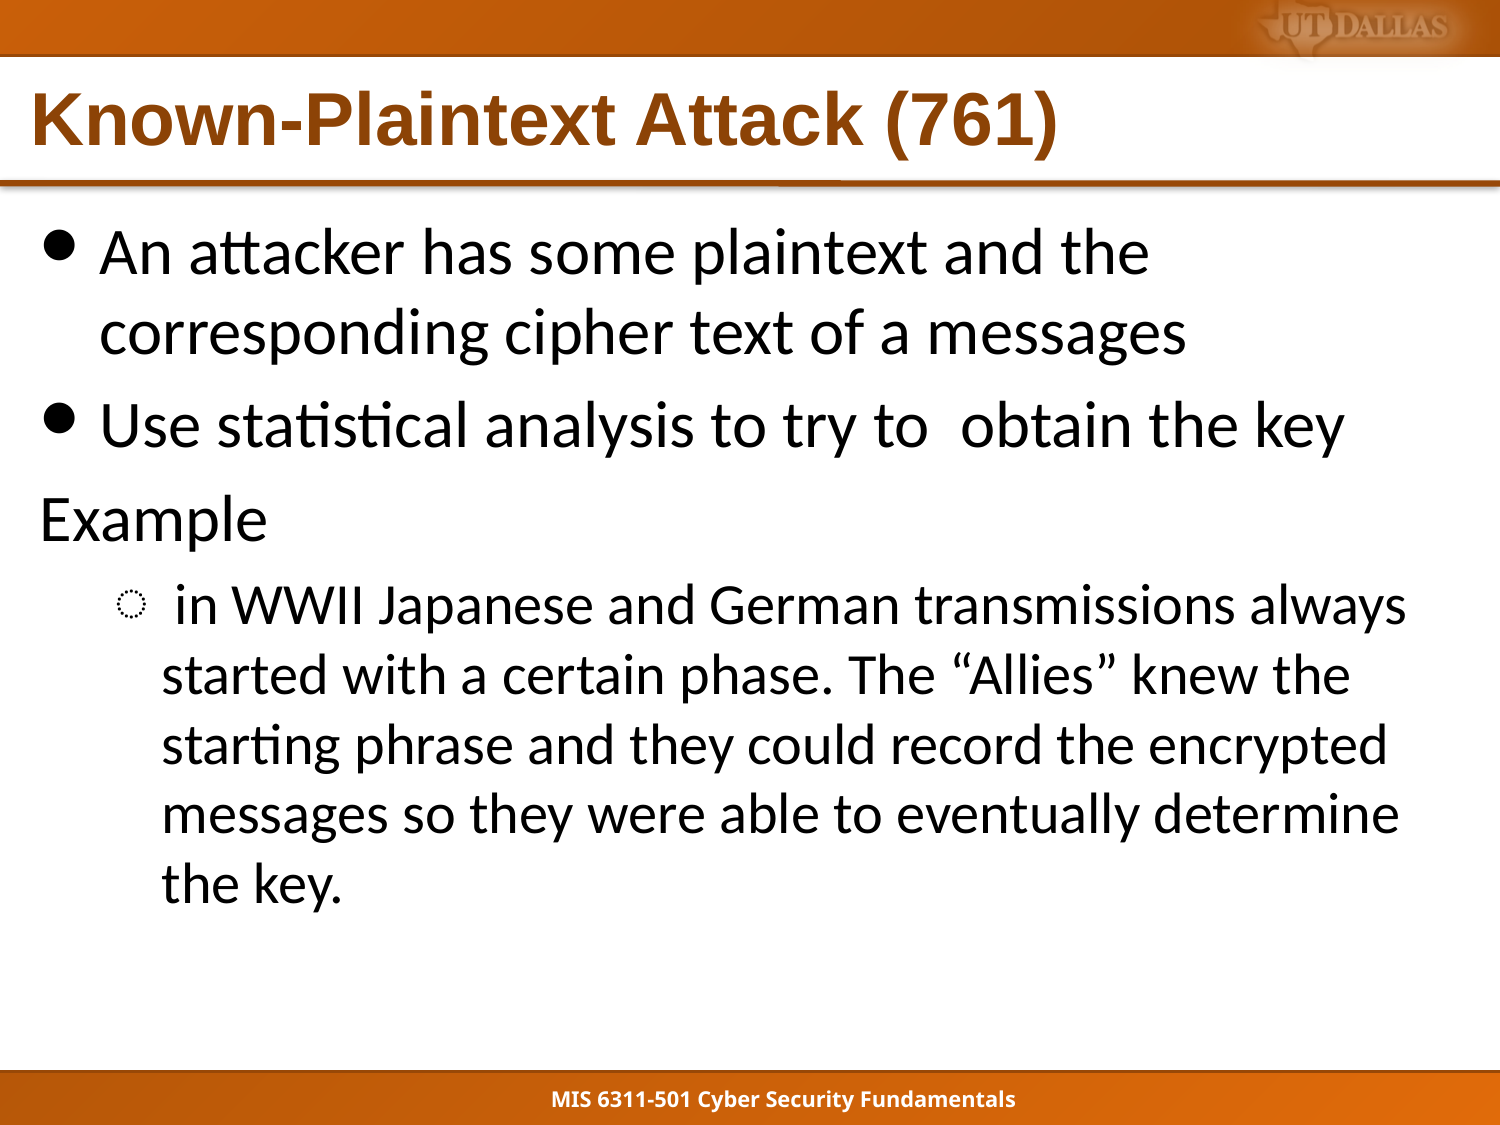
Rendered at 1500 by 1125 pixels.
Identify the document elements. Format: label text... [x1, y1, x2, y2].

list An attacker has some plaintext and the corresponding cipher text of a messages Use statistical analysis to try to obtain the key Example in WWII Japanese and German transmissions always started with a certain phase. The “Allies” knew the starting phrase and they could record the encrypted messages so they were able to eventually determine the key. [24, 199, 1500, 1077]
picture [1218, 0, 1500, 64]
title Known-Plaintext Attack (761) [0, 64, 1500, 178]
